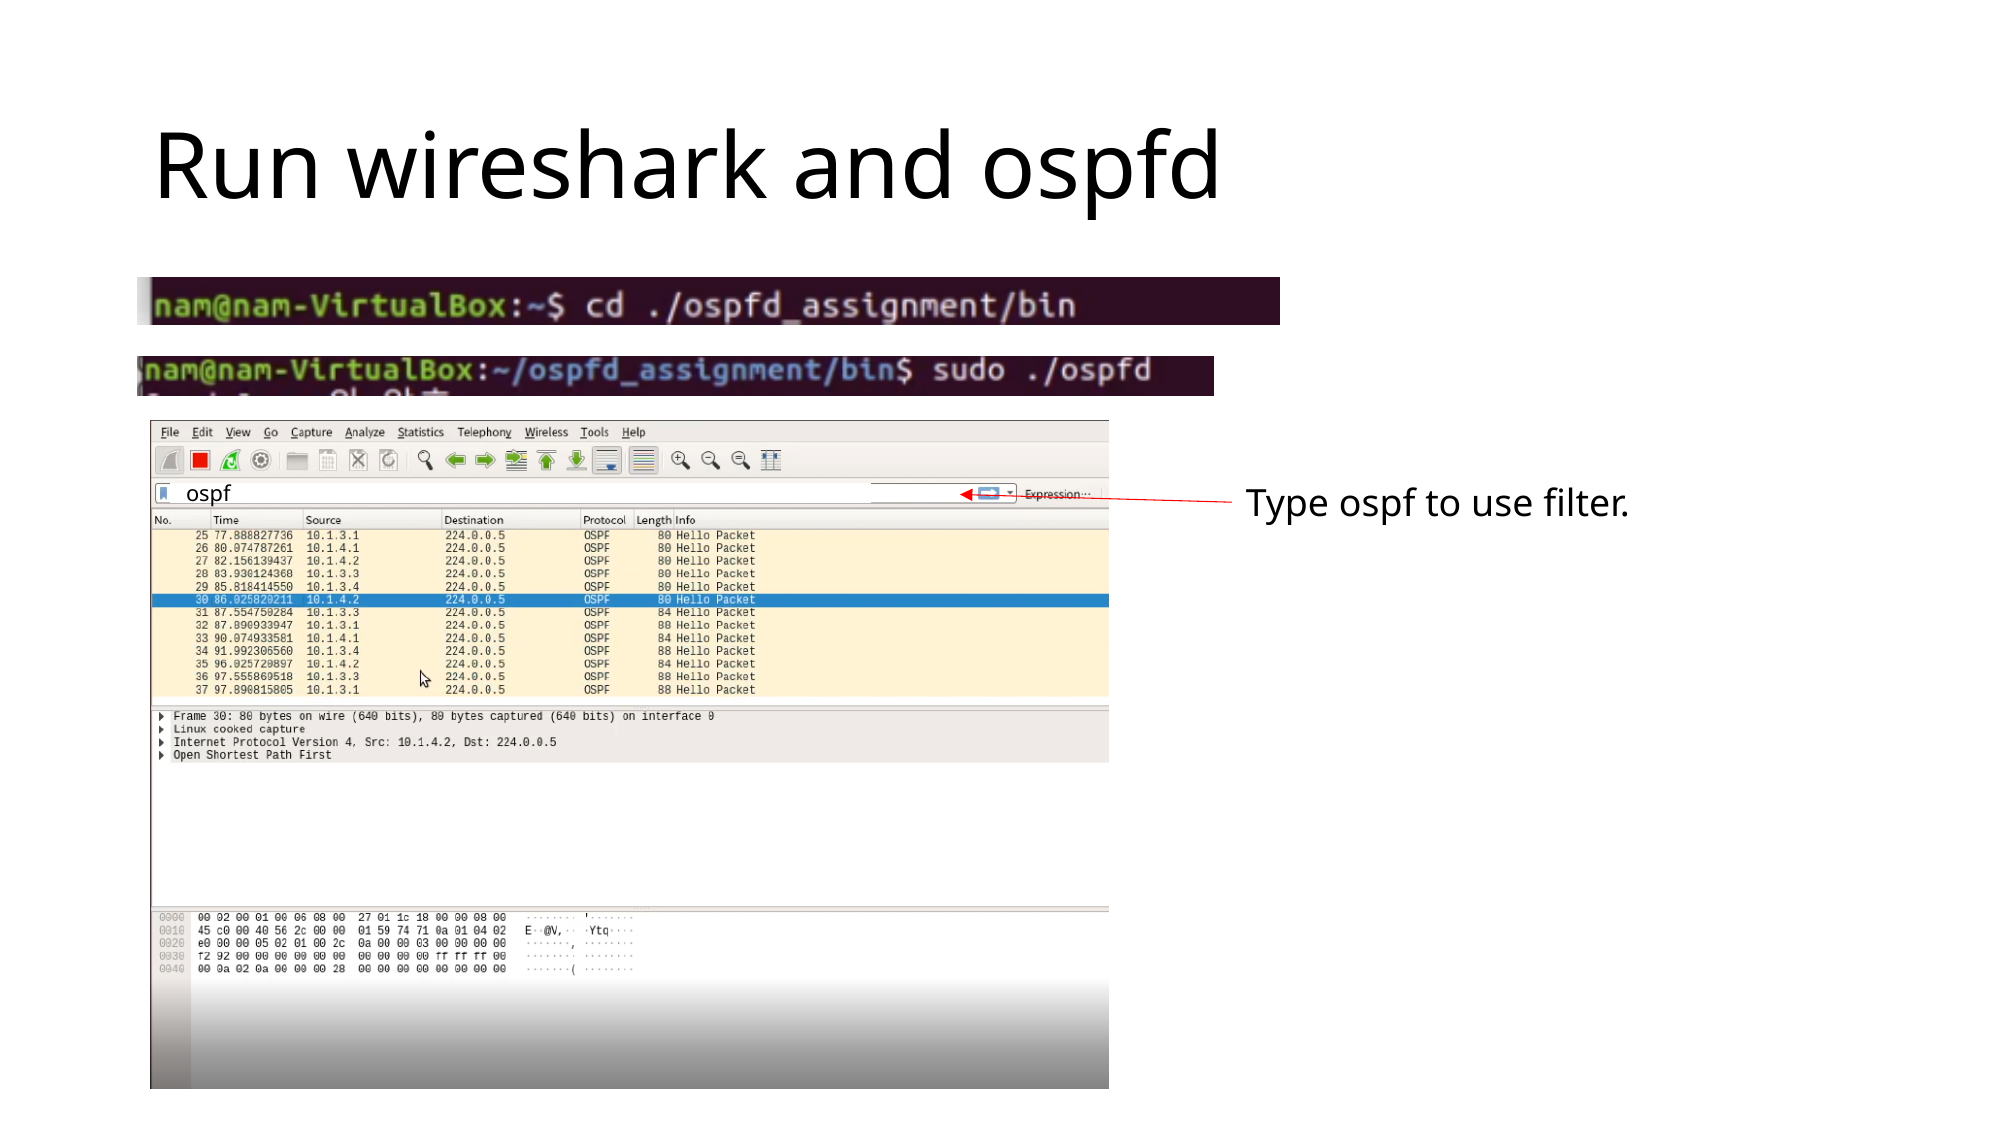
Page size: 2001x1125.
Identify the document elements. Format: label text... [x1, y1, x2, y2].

title Run wireshark and ospfd [137, 59, 1863, 278]
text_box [959, 494, 1232, 503]
picture [137, 356, 1214, 397]
picture [149, 419, 1109, 1089]
text_box Type ospf to use filter. [1231, 471, 1646, 532]
picture [137, 277, 1280, 325]
